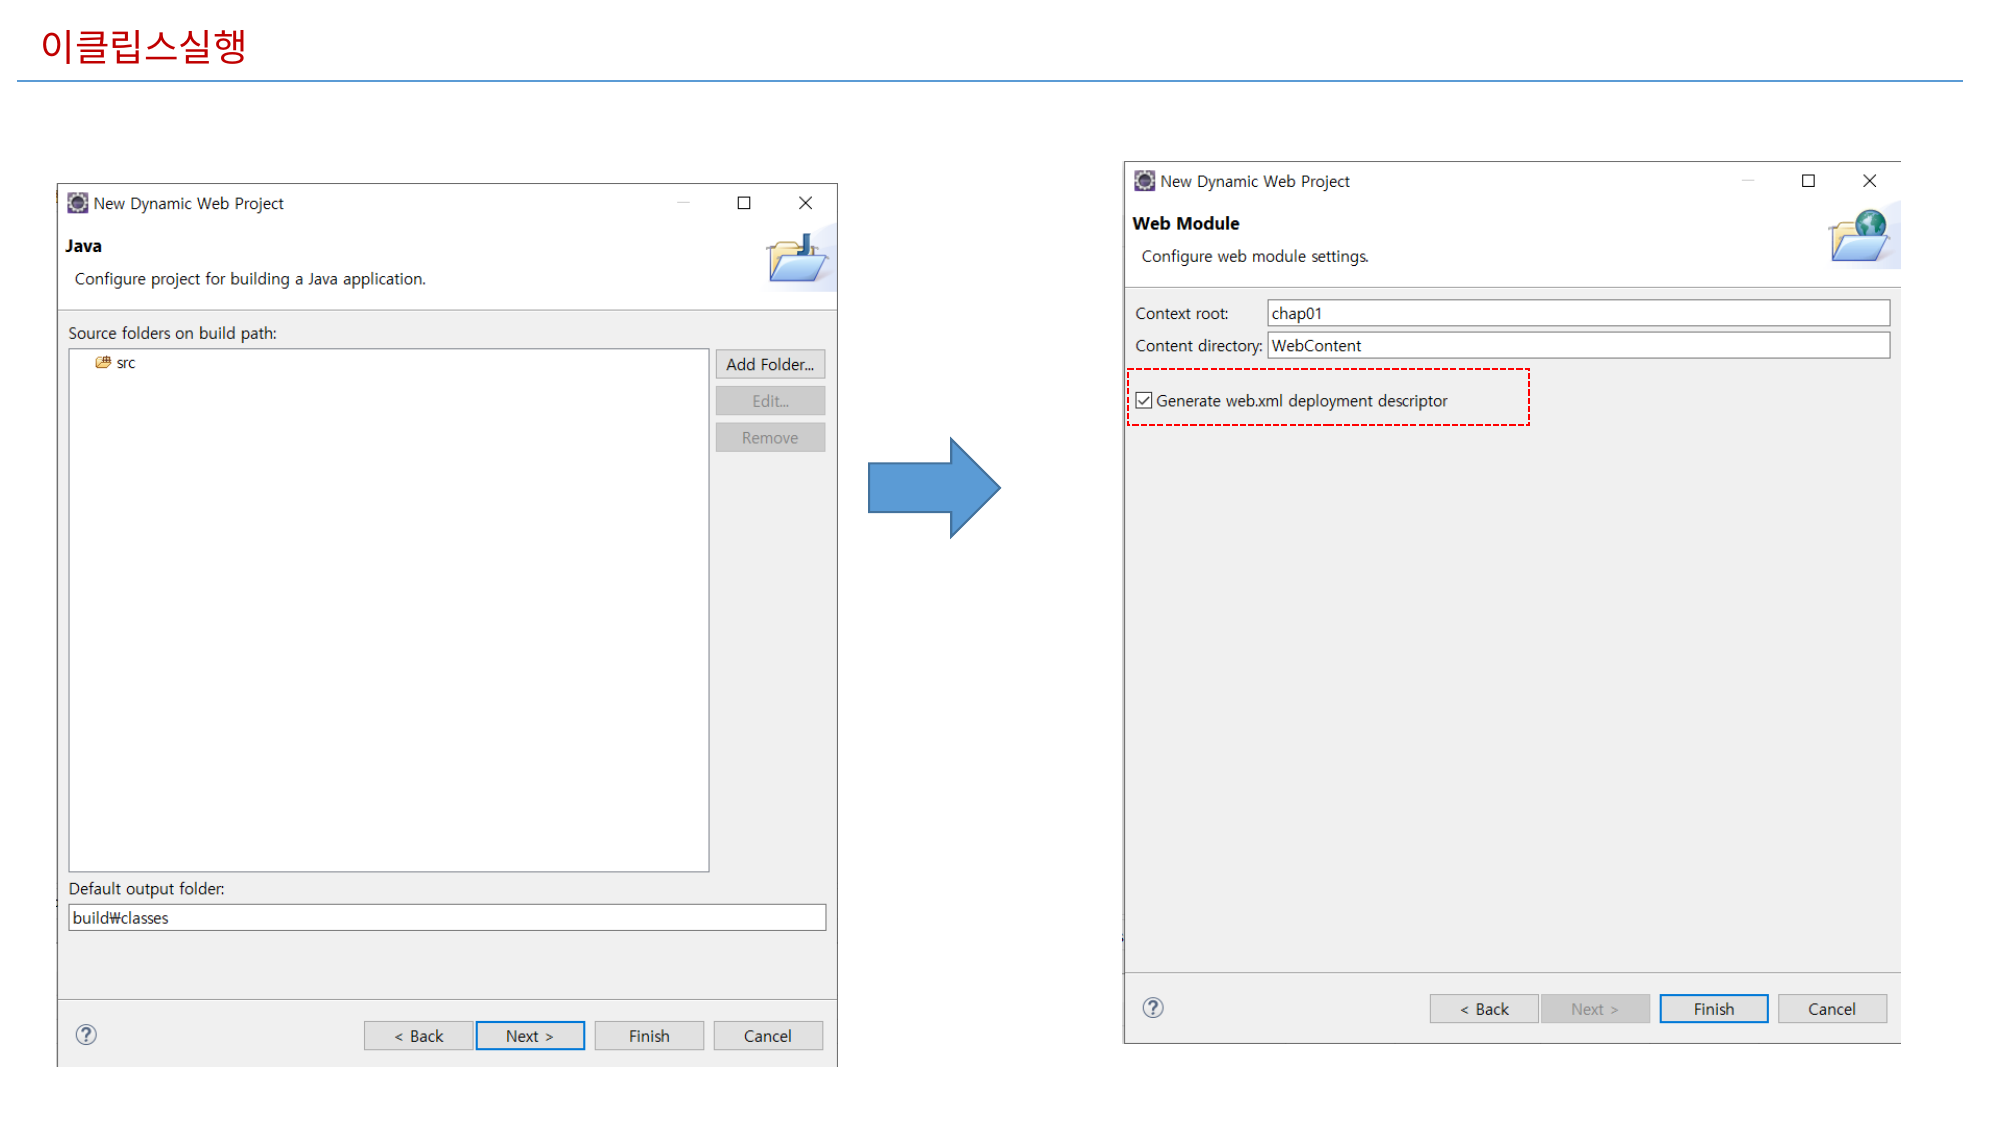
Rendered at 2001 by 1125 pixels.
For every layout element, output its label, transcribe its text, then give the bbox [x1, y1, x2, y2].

picture [55, 183, 838, 1067]
text_box 이클립스실행 [25, 16, 729, 77]
text_box [868, 436, 1002, 540]
picture [1122, 161, 1901, 1044]
